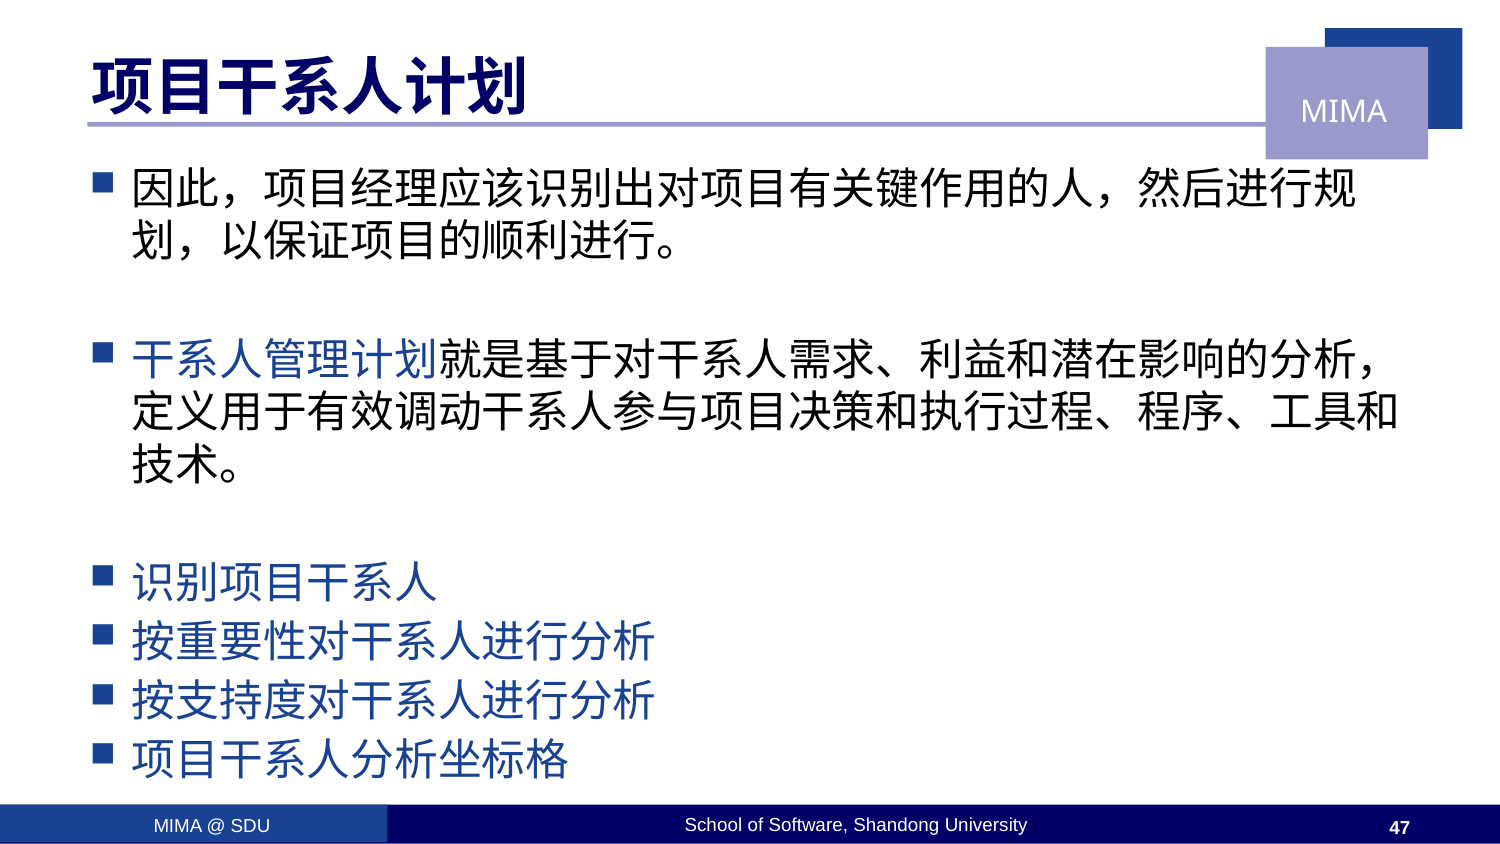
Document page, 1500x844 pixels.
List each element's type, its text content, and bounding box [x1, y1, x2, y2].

list 因此，项目经理应该识别出对项目有关键作用的人，然后进行规划，以保证项目的顺利进行。 干系人管理计划就是基于对干系人需求、利益和潜在影响的分析，定义用于有效调动干系人参与项目决策和执行过程、程序、工具和技术。 识别项目干系人 按重要性对干系人进行分析 按支持度对干系人进行分析 项目干系人分析坐标格 [74, 153, 1426, 778]
title 项目干系人计划 [76, 44, 1291, 125]
